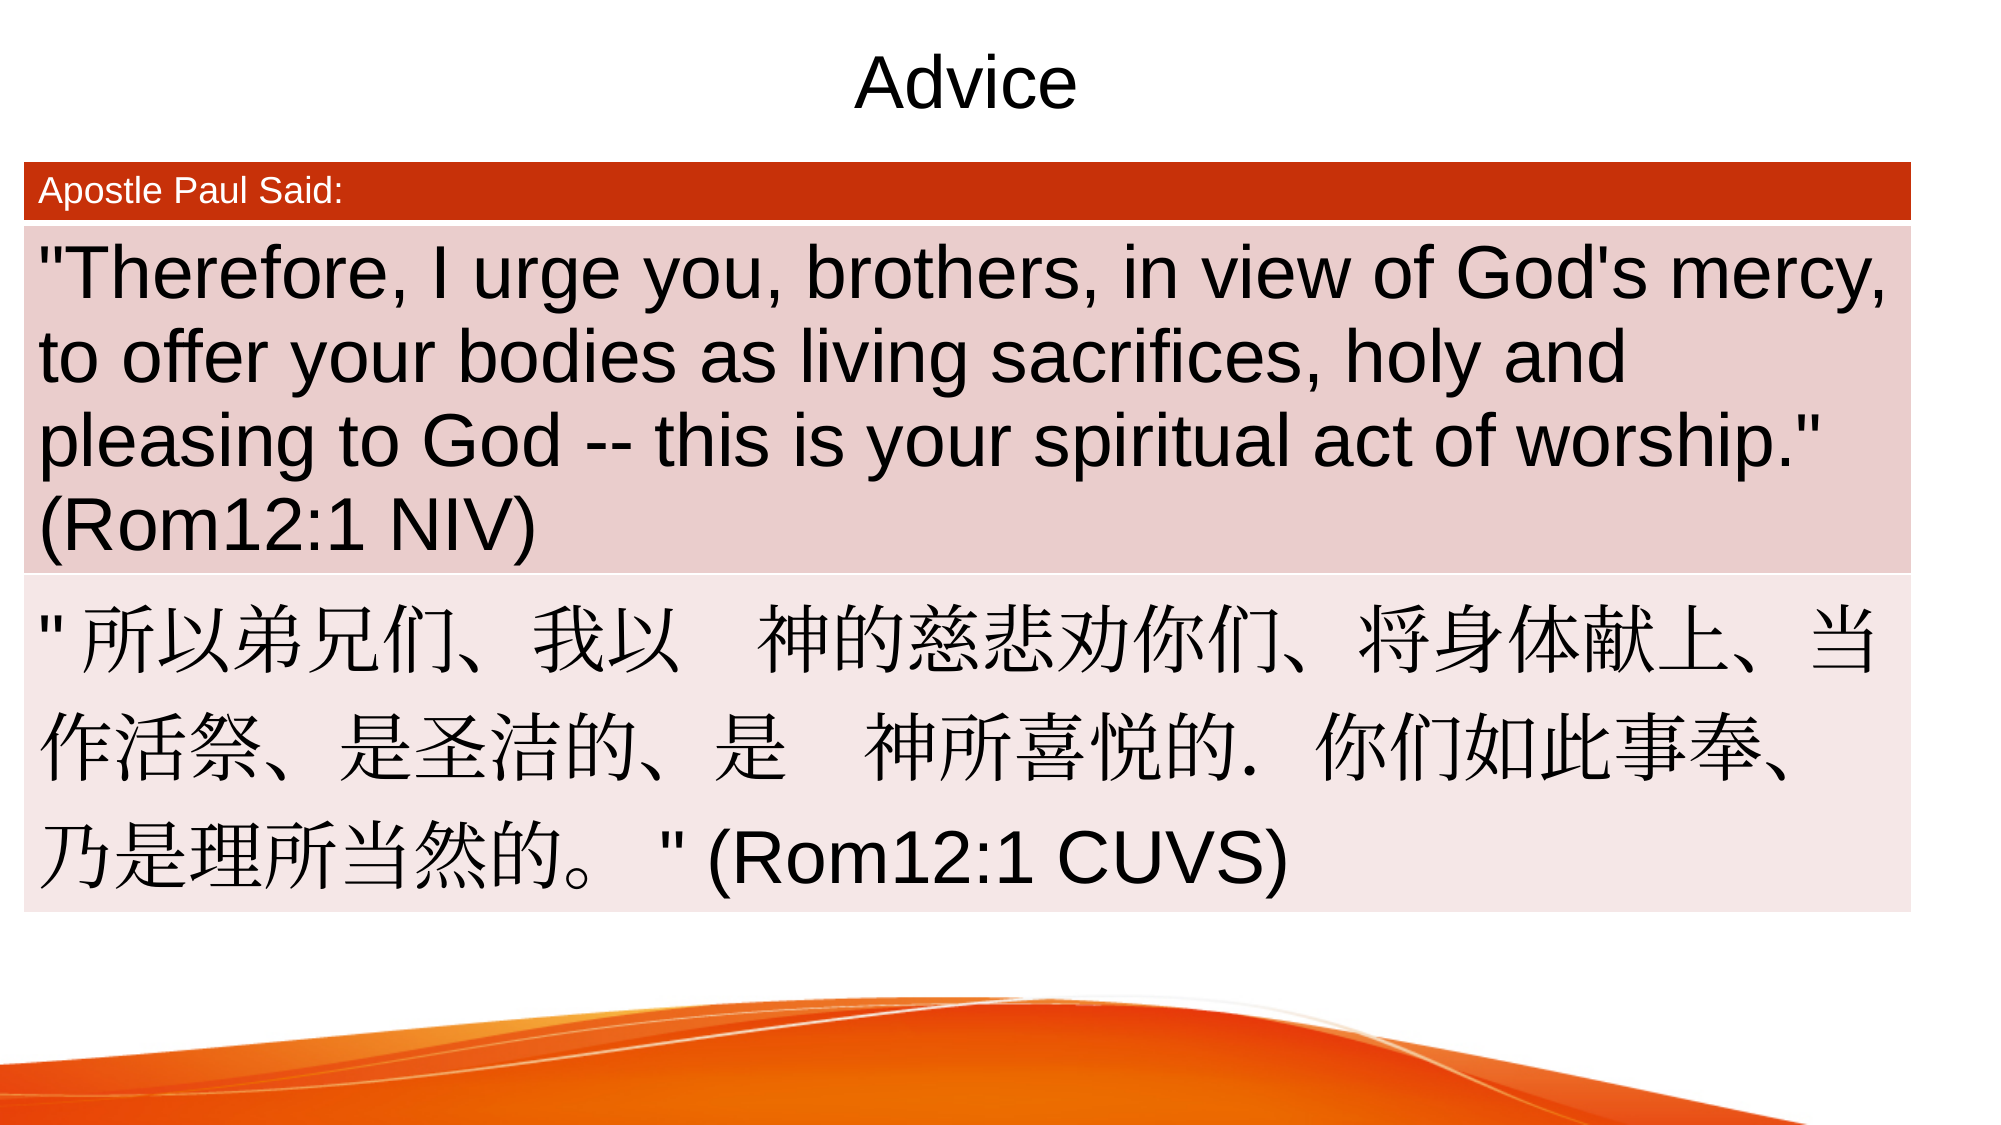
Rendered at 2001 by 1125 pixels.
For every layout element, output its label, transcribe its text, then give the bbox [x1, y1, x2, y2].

title Advice [34, 30, 1901, 127]
table_cell "Therefore, I urge you, brothers, in view of God's mercy, to offer your bodies as living sacrifices, holy and pleasing to God -- this is your spiritual act of worship." (Rom12:1 NIV) [24, 226, 1911, 573]
table_cell "所以弟兄们、我以 神的慈悲劝你们、将身体献上、当作活祭、是圣洁的、是 神所喜悦的．你们如此事奉、乃是理所当然的。" (Rom12:1 CUVS) [24, 575, 1911, 912]
table_header Apostle Paul Said: [24, 162, 1911, 220]
picture [0, 0, 2000, 1125]
